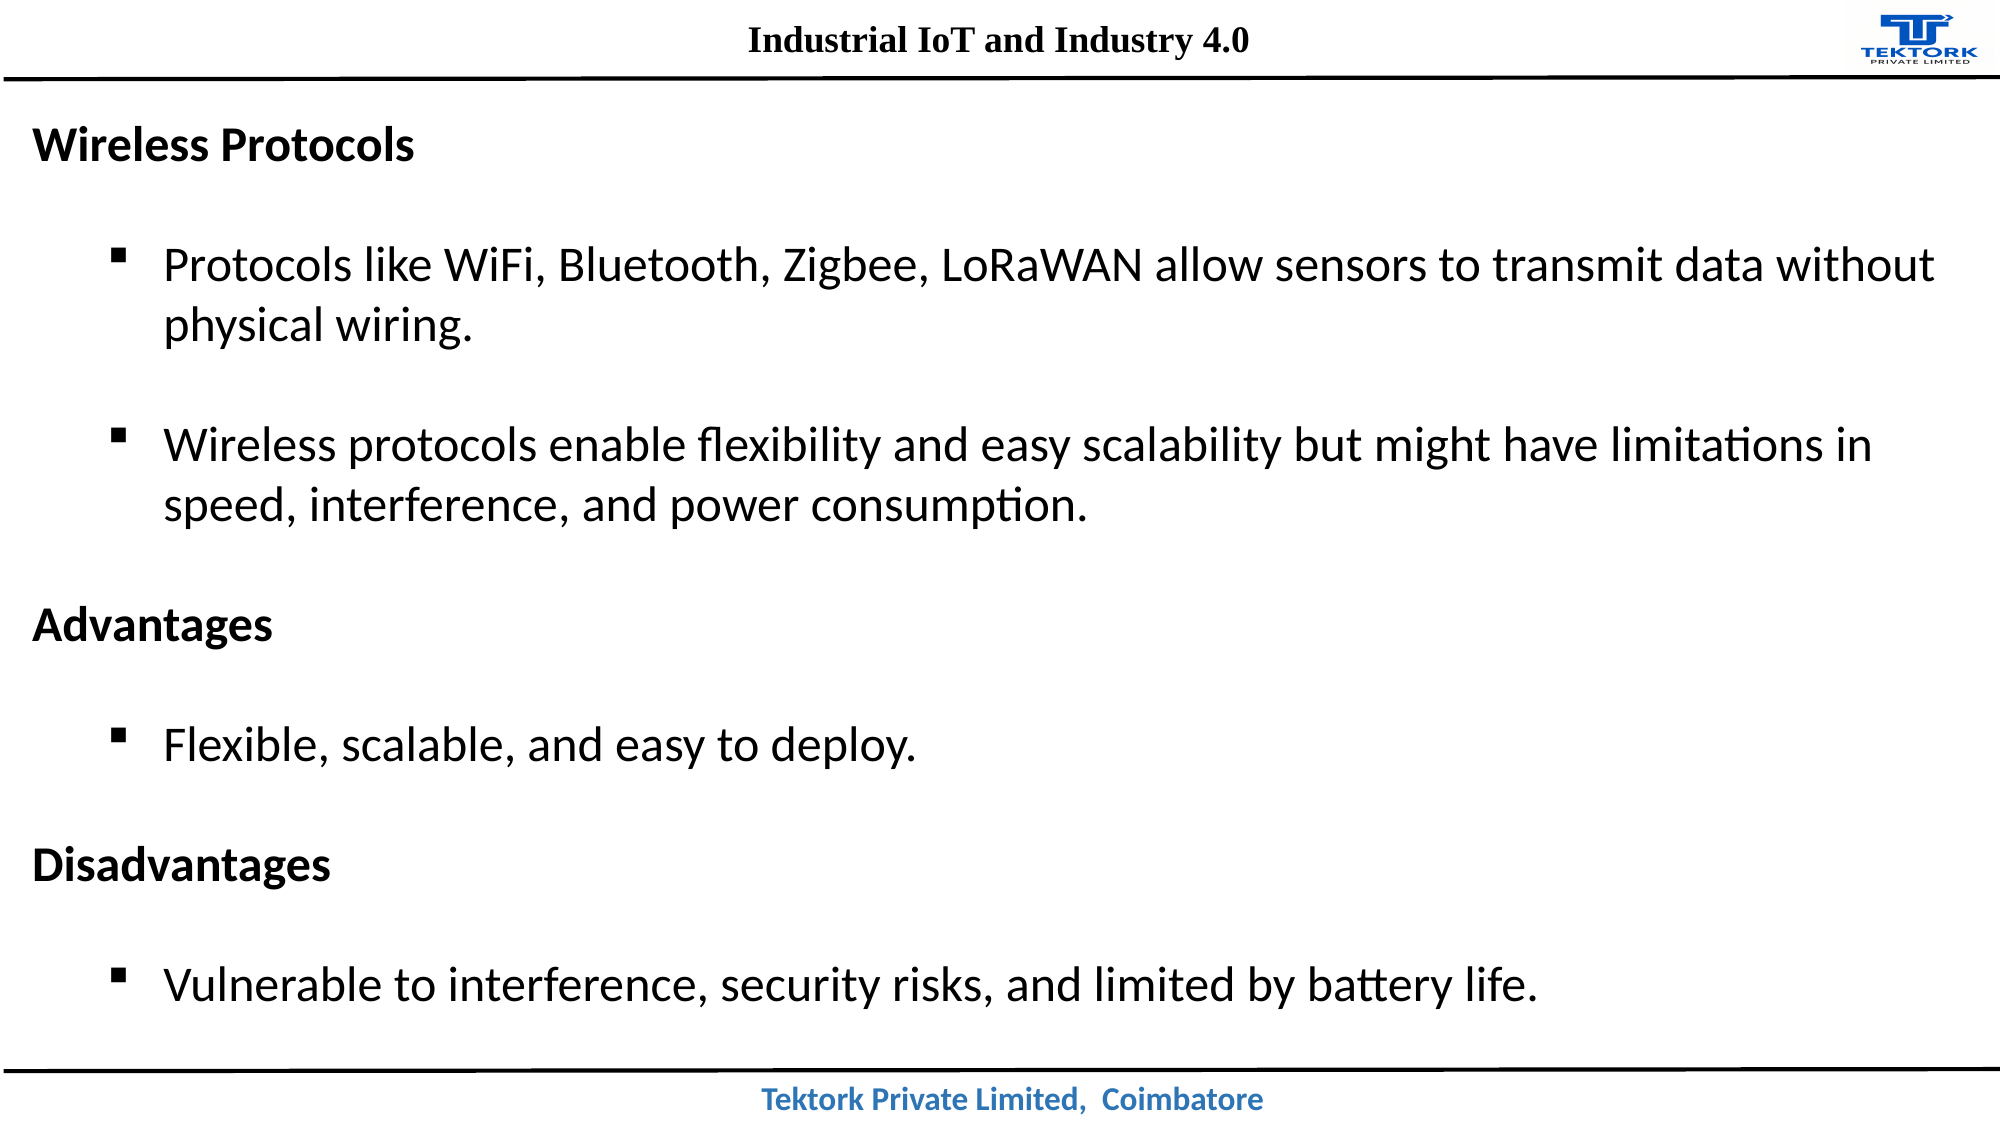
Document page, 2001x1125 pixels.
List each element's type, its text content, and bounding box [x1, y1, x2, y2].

text_box Tektork Private Limited, Coimbatore [419, 1072, 1608, 1125]
text_box Wireless Protocols Protocols like WiFi, Bluetooth, Zigbee, LoRaWAN allow sensors to transmit data without physical wiring. Wireless protocols enable flexibility and easy scalability but might have limitations in speed, interference, and power consumption. Advantages Flexible, scalable, and easy to deploy. Disadvantages Vulnerable to interference, security risks, and limited by battery life. [17, 104, 1969, 1019]
text_box Industrial IoT and Industry 4.0 [732, 7, 1267, 68]
picture [1845, 1, 1995, 77]
